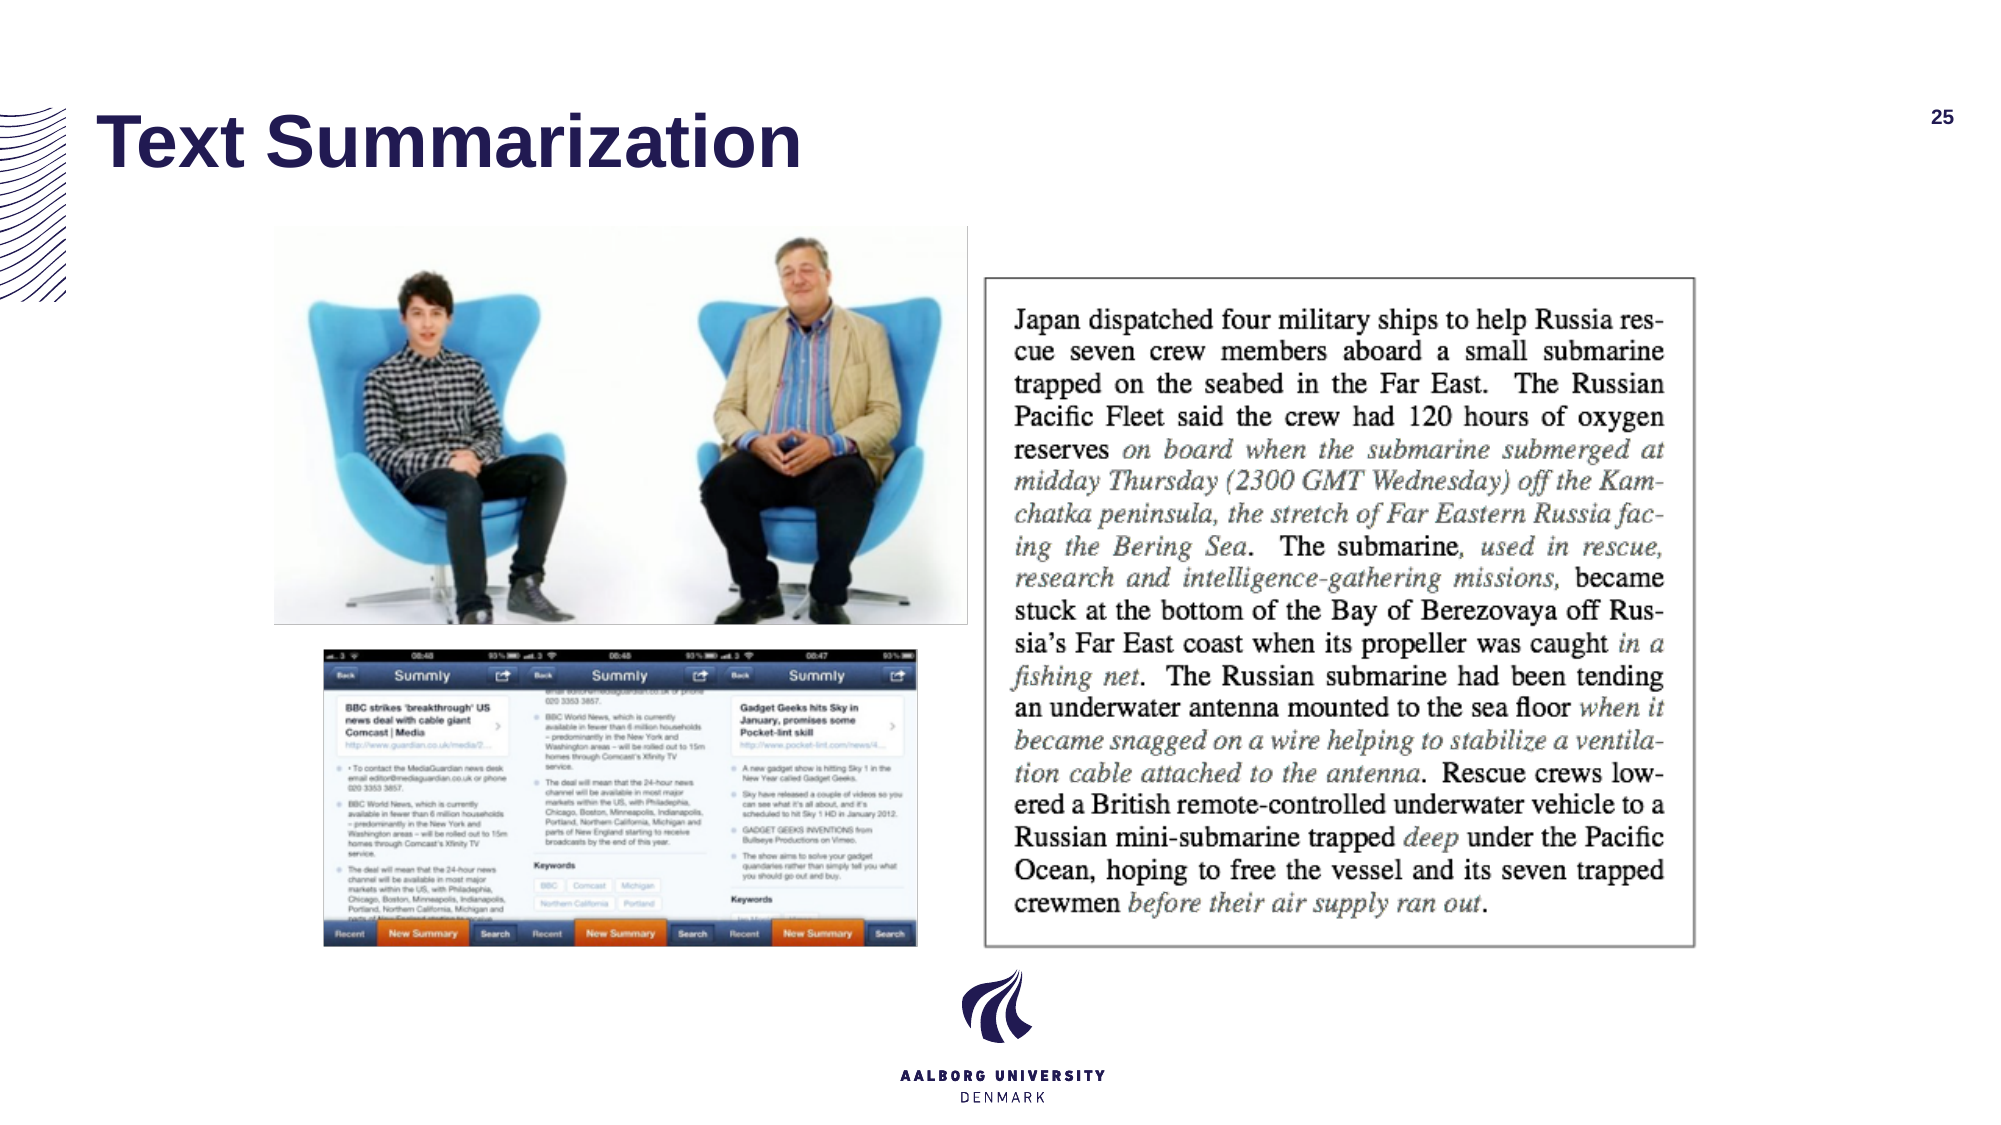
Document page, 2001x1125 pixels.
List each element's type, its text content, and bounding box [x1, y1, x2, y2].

picture [273, 226, 1726, 964]
title Text Summarization [96, 60, 935, 303]
slide_number ‹#› [1860, 97, 1954, 135]
